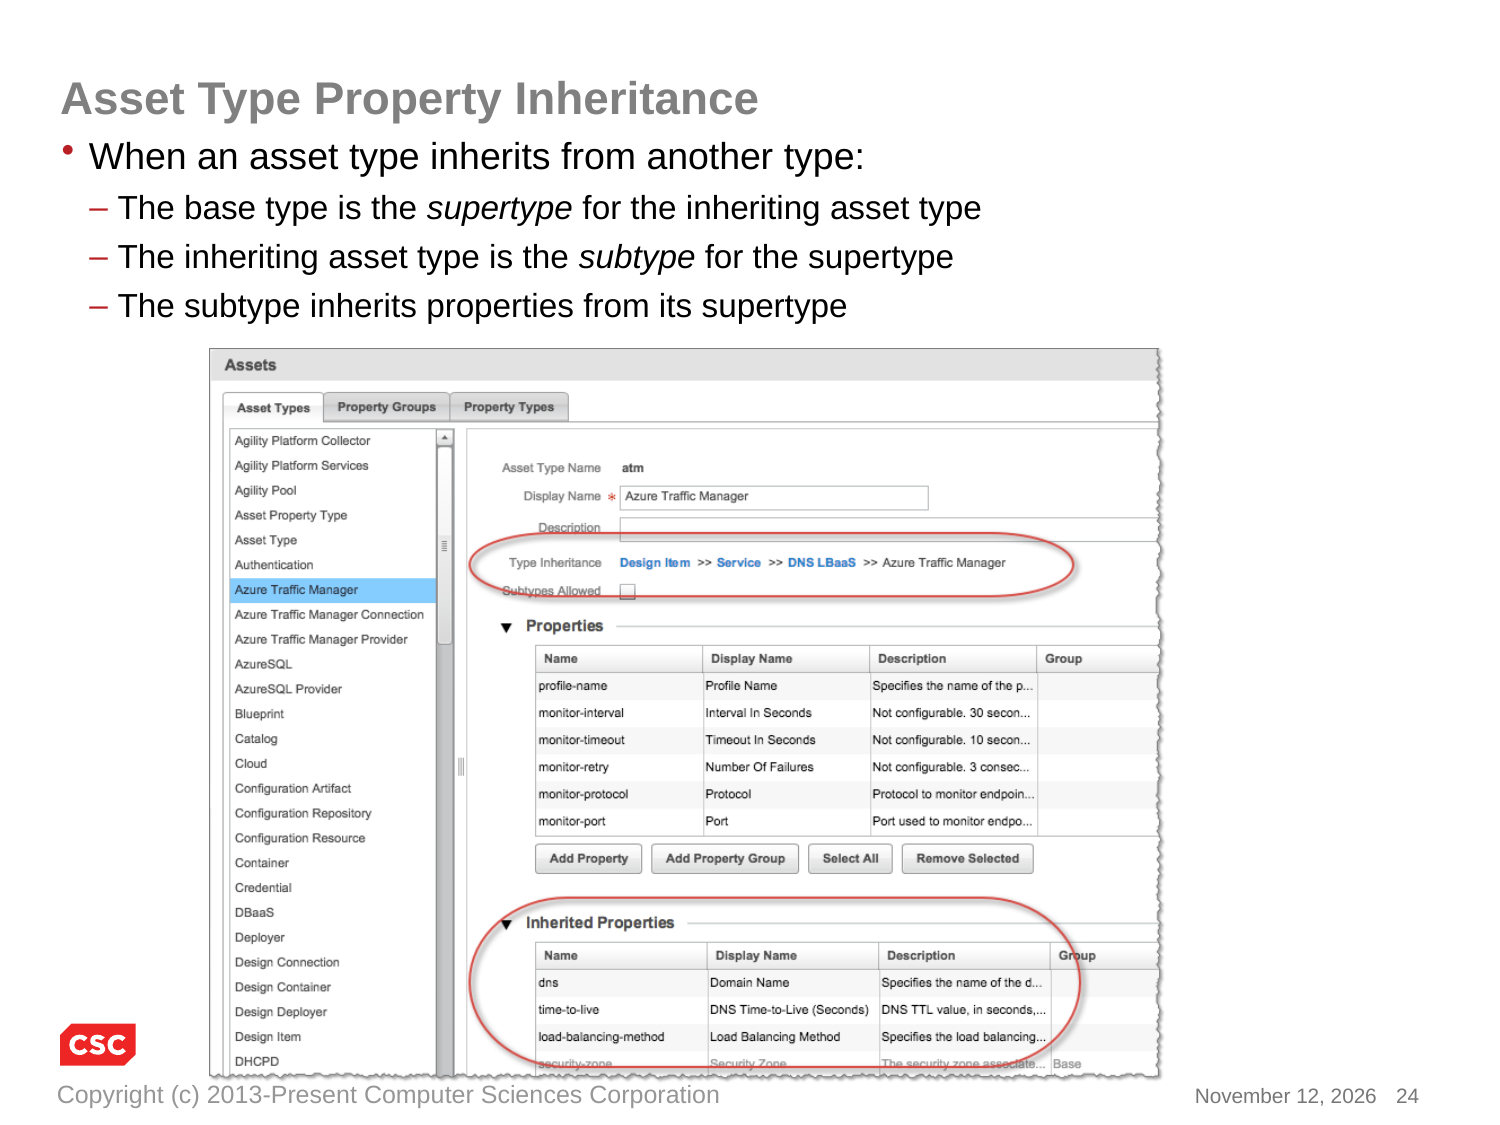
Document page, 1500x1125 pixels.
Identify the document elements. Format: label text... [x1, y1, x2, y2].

list When an asset type inherits from another type: The base type is the supertype for the inheriting asset type The inheriting asset type is the subtype for the supertype The subtype inherits properties from its supertype [61, 136, 1391, 353]
title Asset Type Property Inheritance [59, 74, 1441, 171]
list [209, 348, 1167, 1085]
